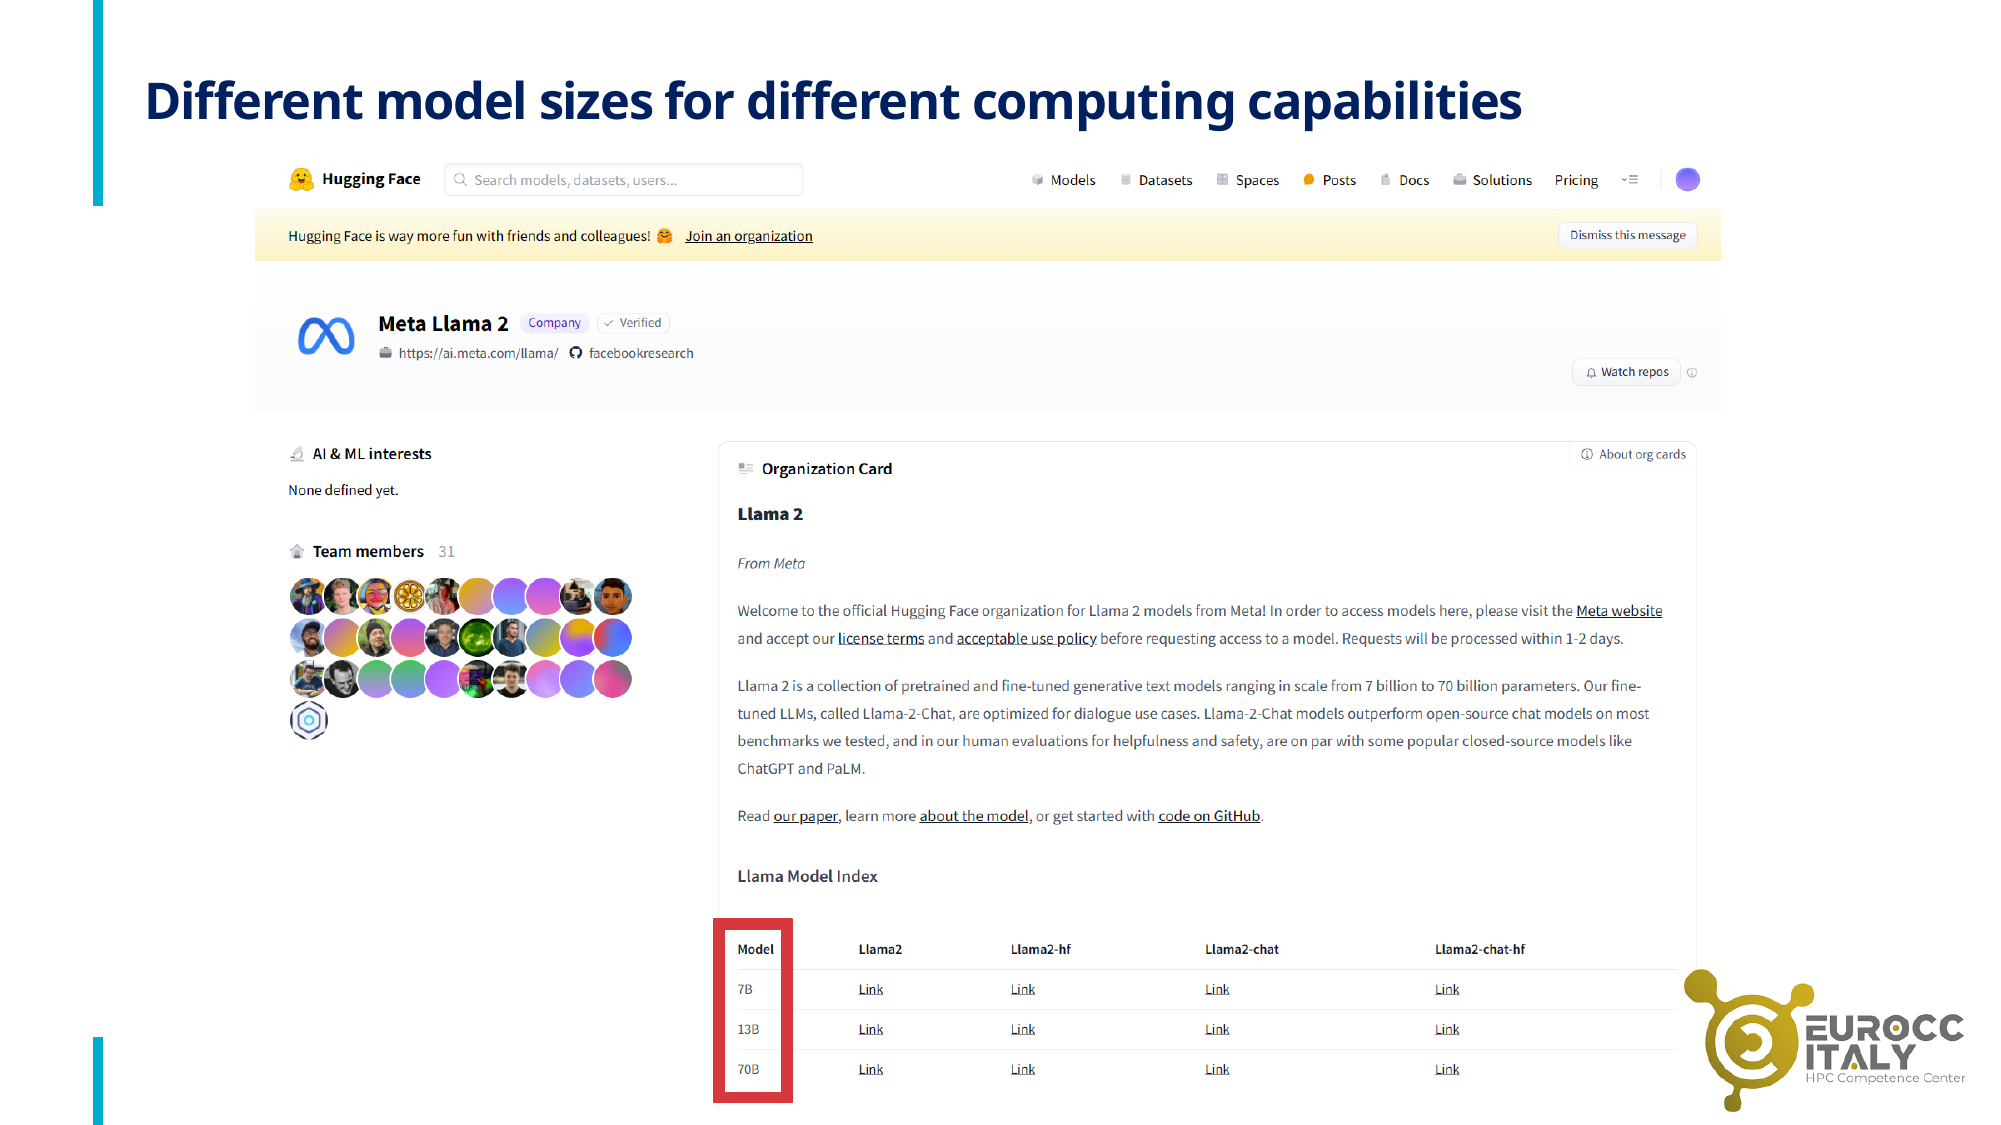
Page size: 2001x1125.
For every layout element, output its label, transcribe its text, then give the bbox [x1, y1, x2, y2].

picture [255, 158, 1965, 1112]
title Different model sizes for different computing capabilities [129, 47, 1745, 159]
